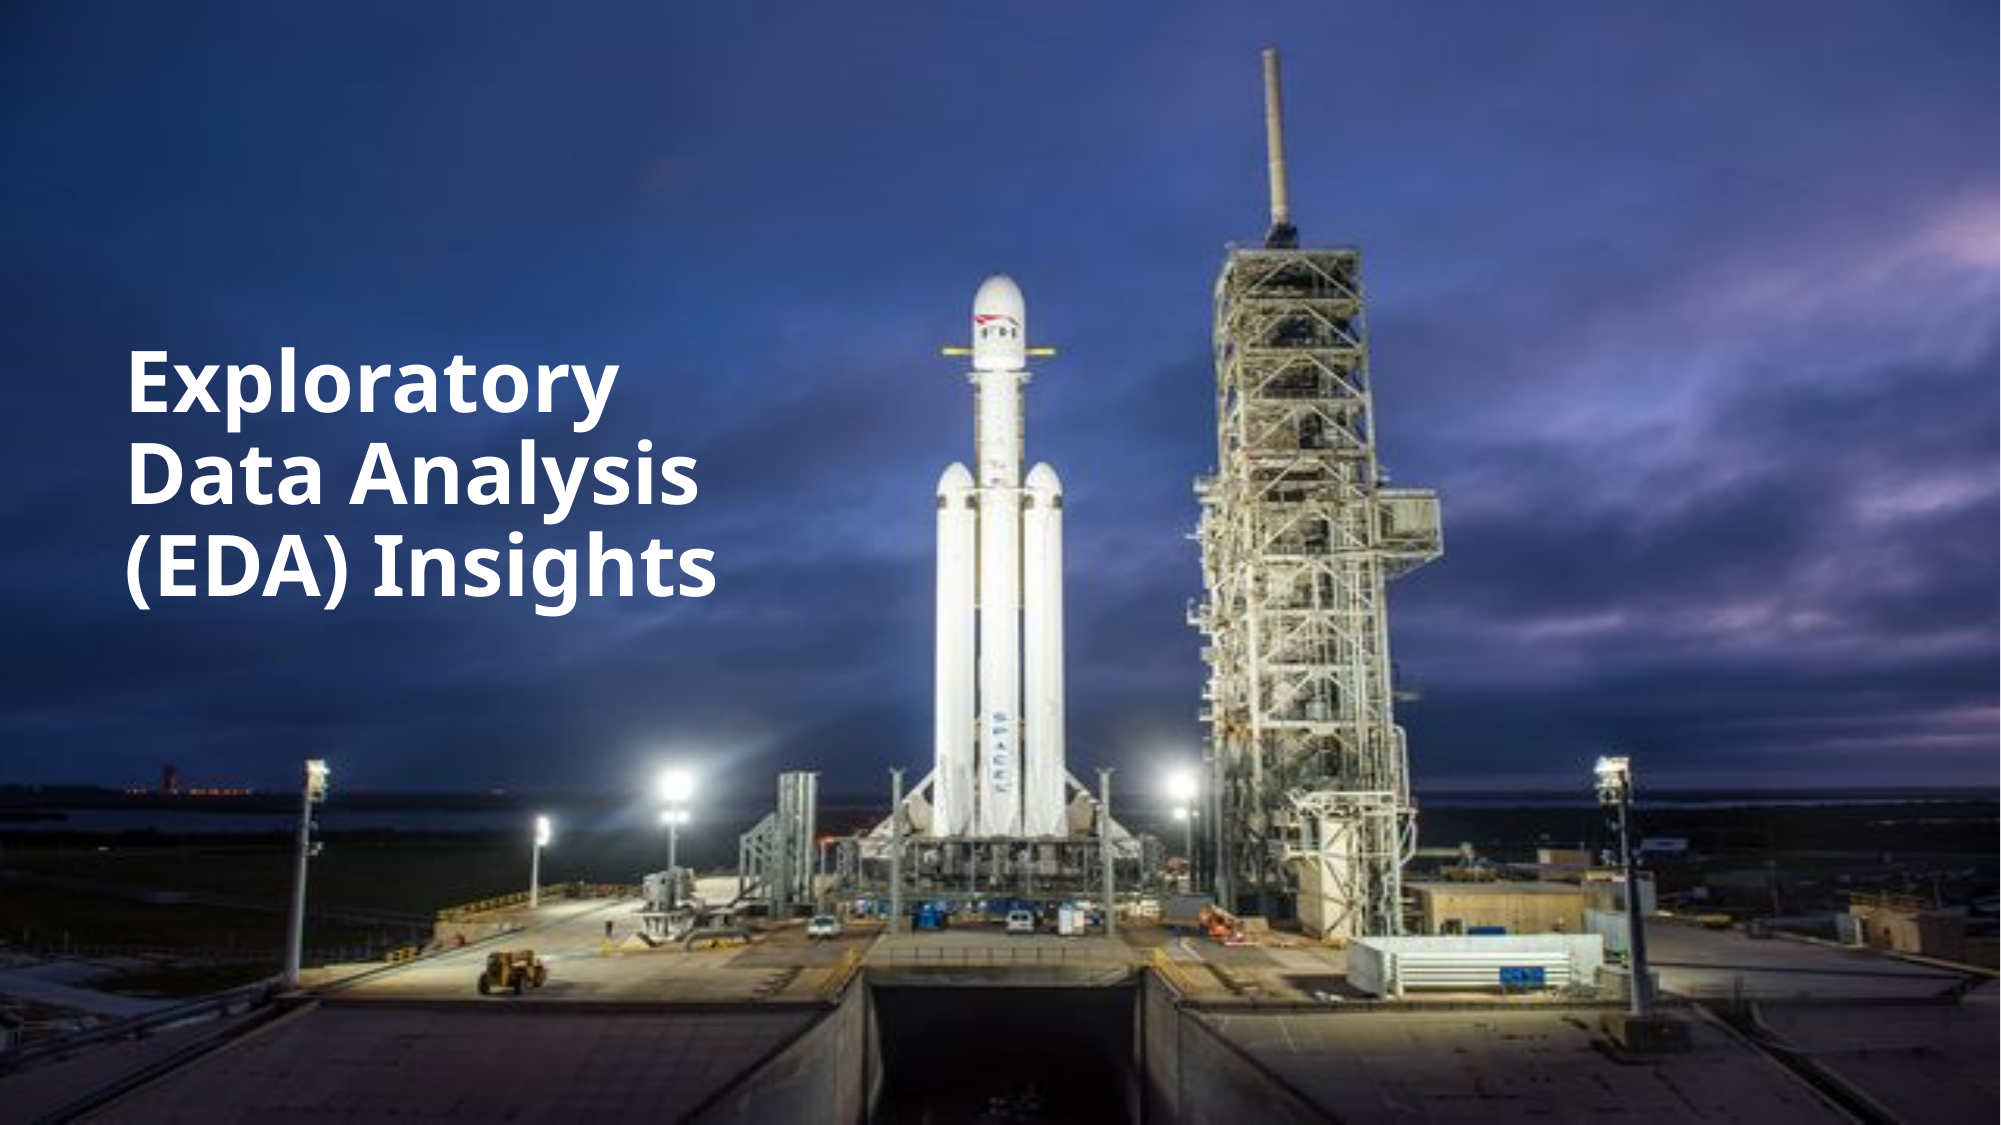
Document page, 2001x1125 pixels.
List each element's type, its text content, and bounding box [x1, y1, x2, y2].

picture [0, 0, 2001, 1125]
title Exploratory Data Analysis (EDA) Insights [109, 320, 747, 633]
